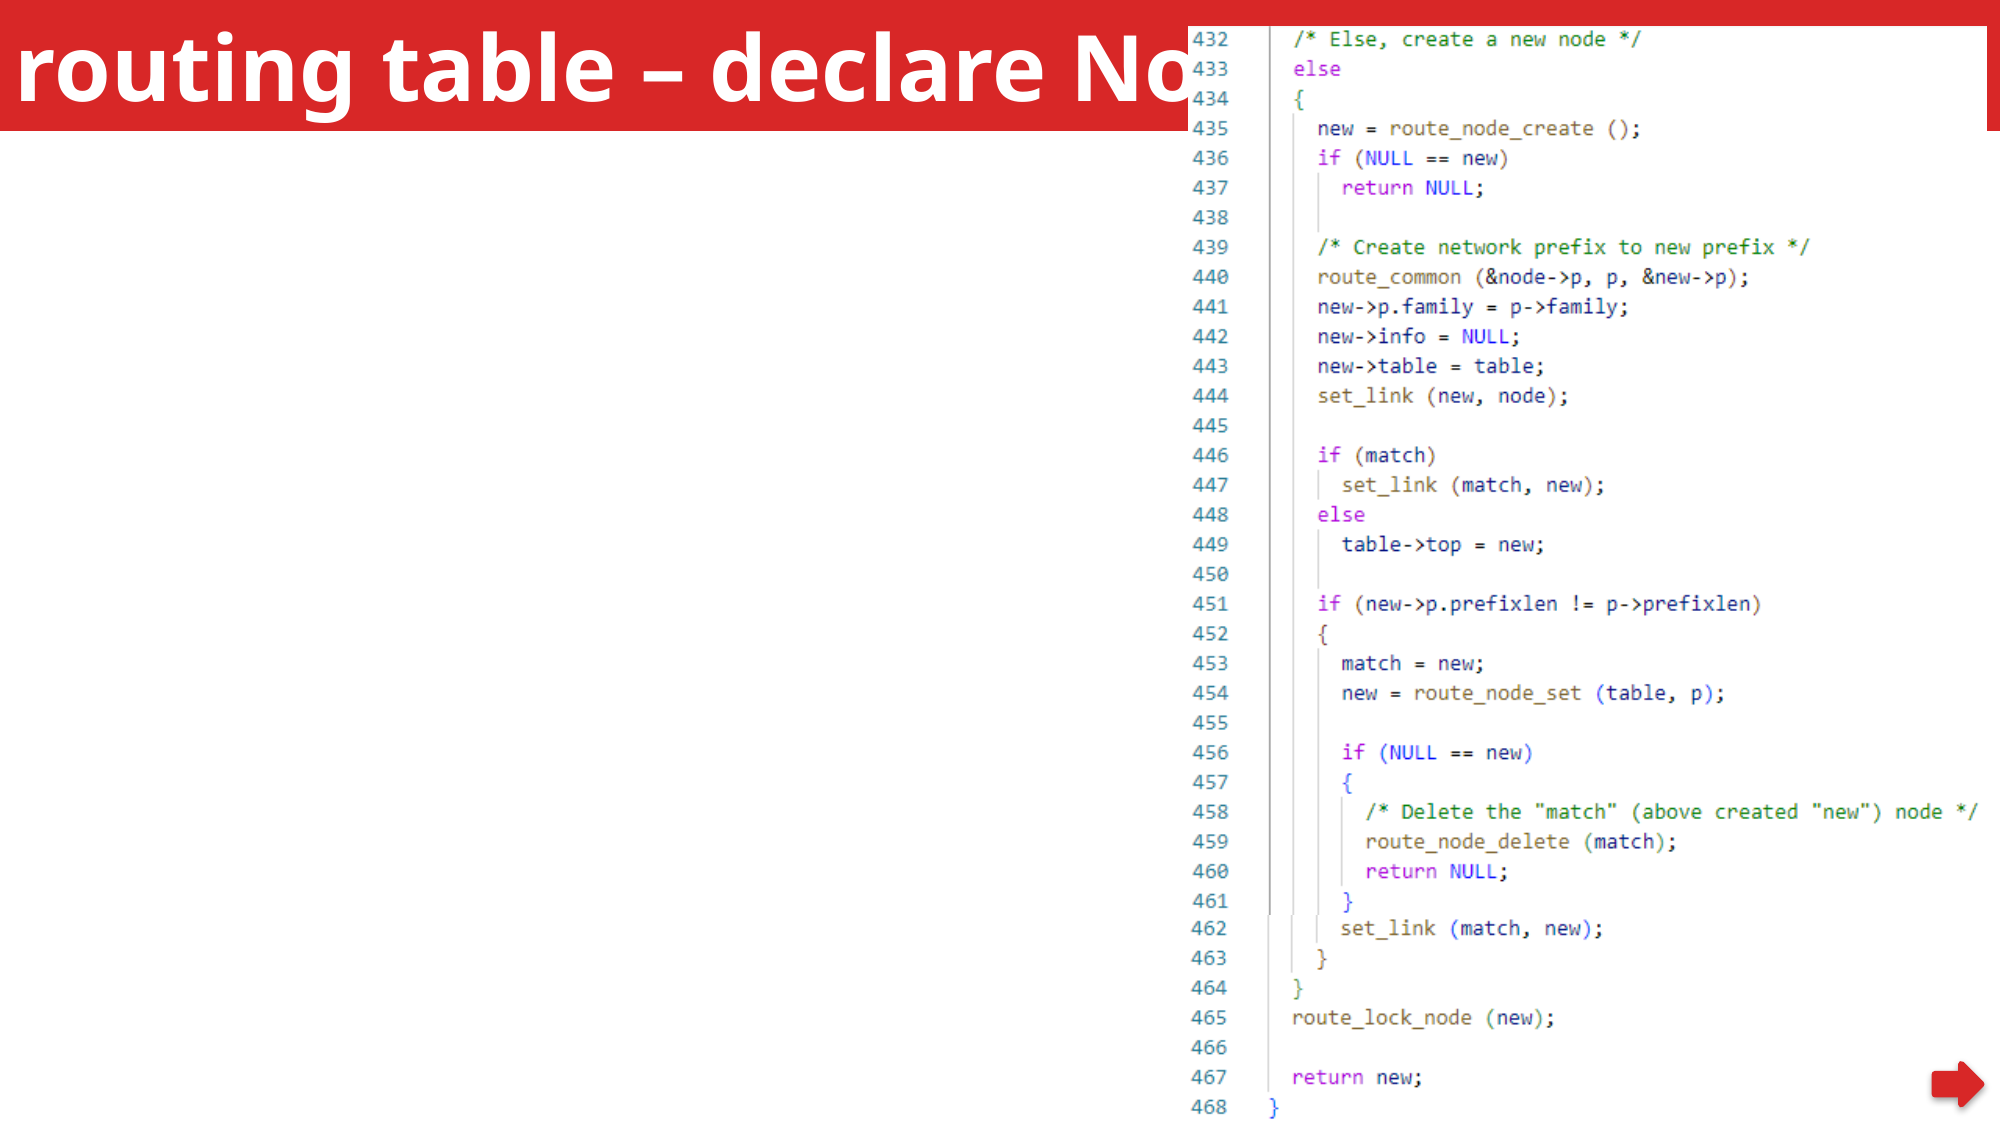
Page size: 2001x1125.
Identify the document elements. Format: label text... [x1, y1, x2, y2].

text_box [1931, 1061, 1985, 1108]
picture [1187, 26, 1987, 1122]
text_box routing table – declare Node function [0, 0, 2000, 131]
